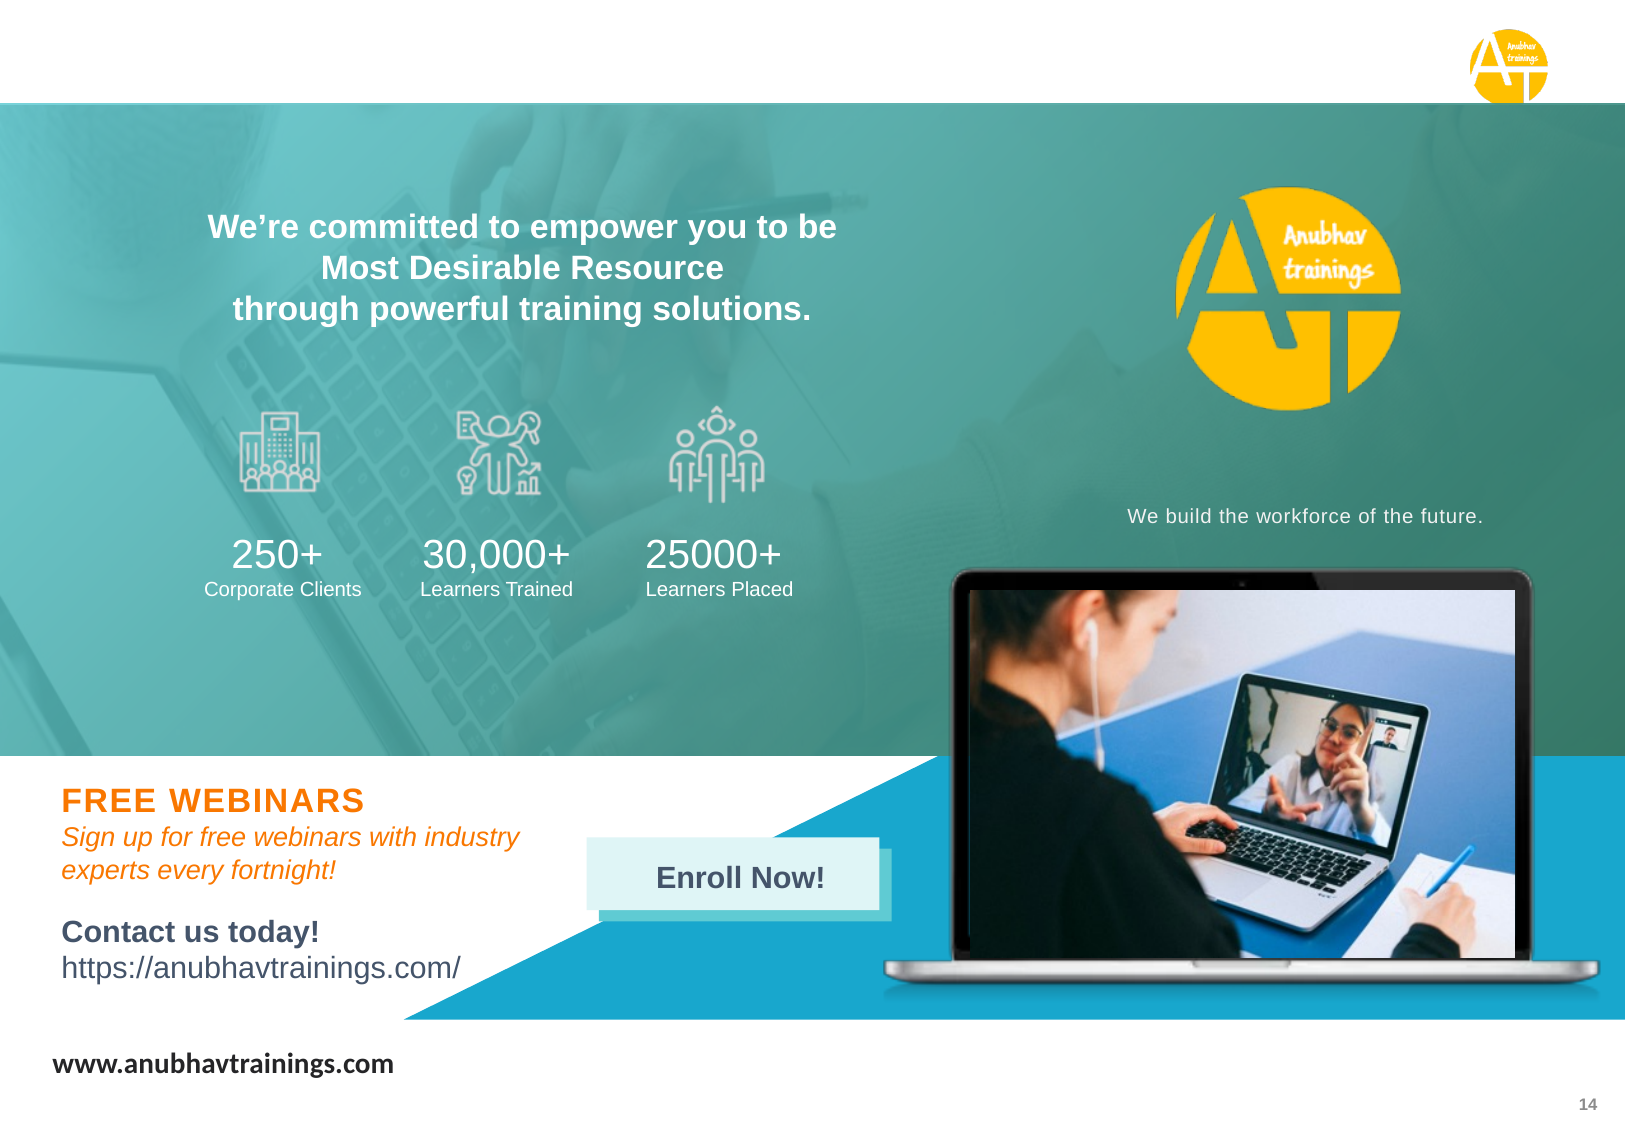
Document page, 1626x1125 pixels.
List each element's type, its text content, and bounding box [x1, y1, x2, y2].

text_box [584, 835, 863, 912]
text_box [401, 765, 1625, 1022]
text_box FREE WEBINARS Sign up for free webinars with industry experts every fortnight! [46, 771, 567, 892]
text_box [597, 912, 863, 924]
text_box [868, 554, 1618, 1006]
text_box Contact us today! https://anubhavtrainings.com/ [46, 904, 532, 993]
picture [0, 105, 1625, 756]
picture [1462, 24, 1552, 102]
text_box Enroll Now! [641, 850, 841, 902]
